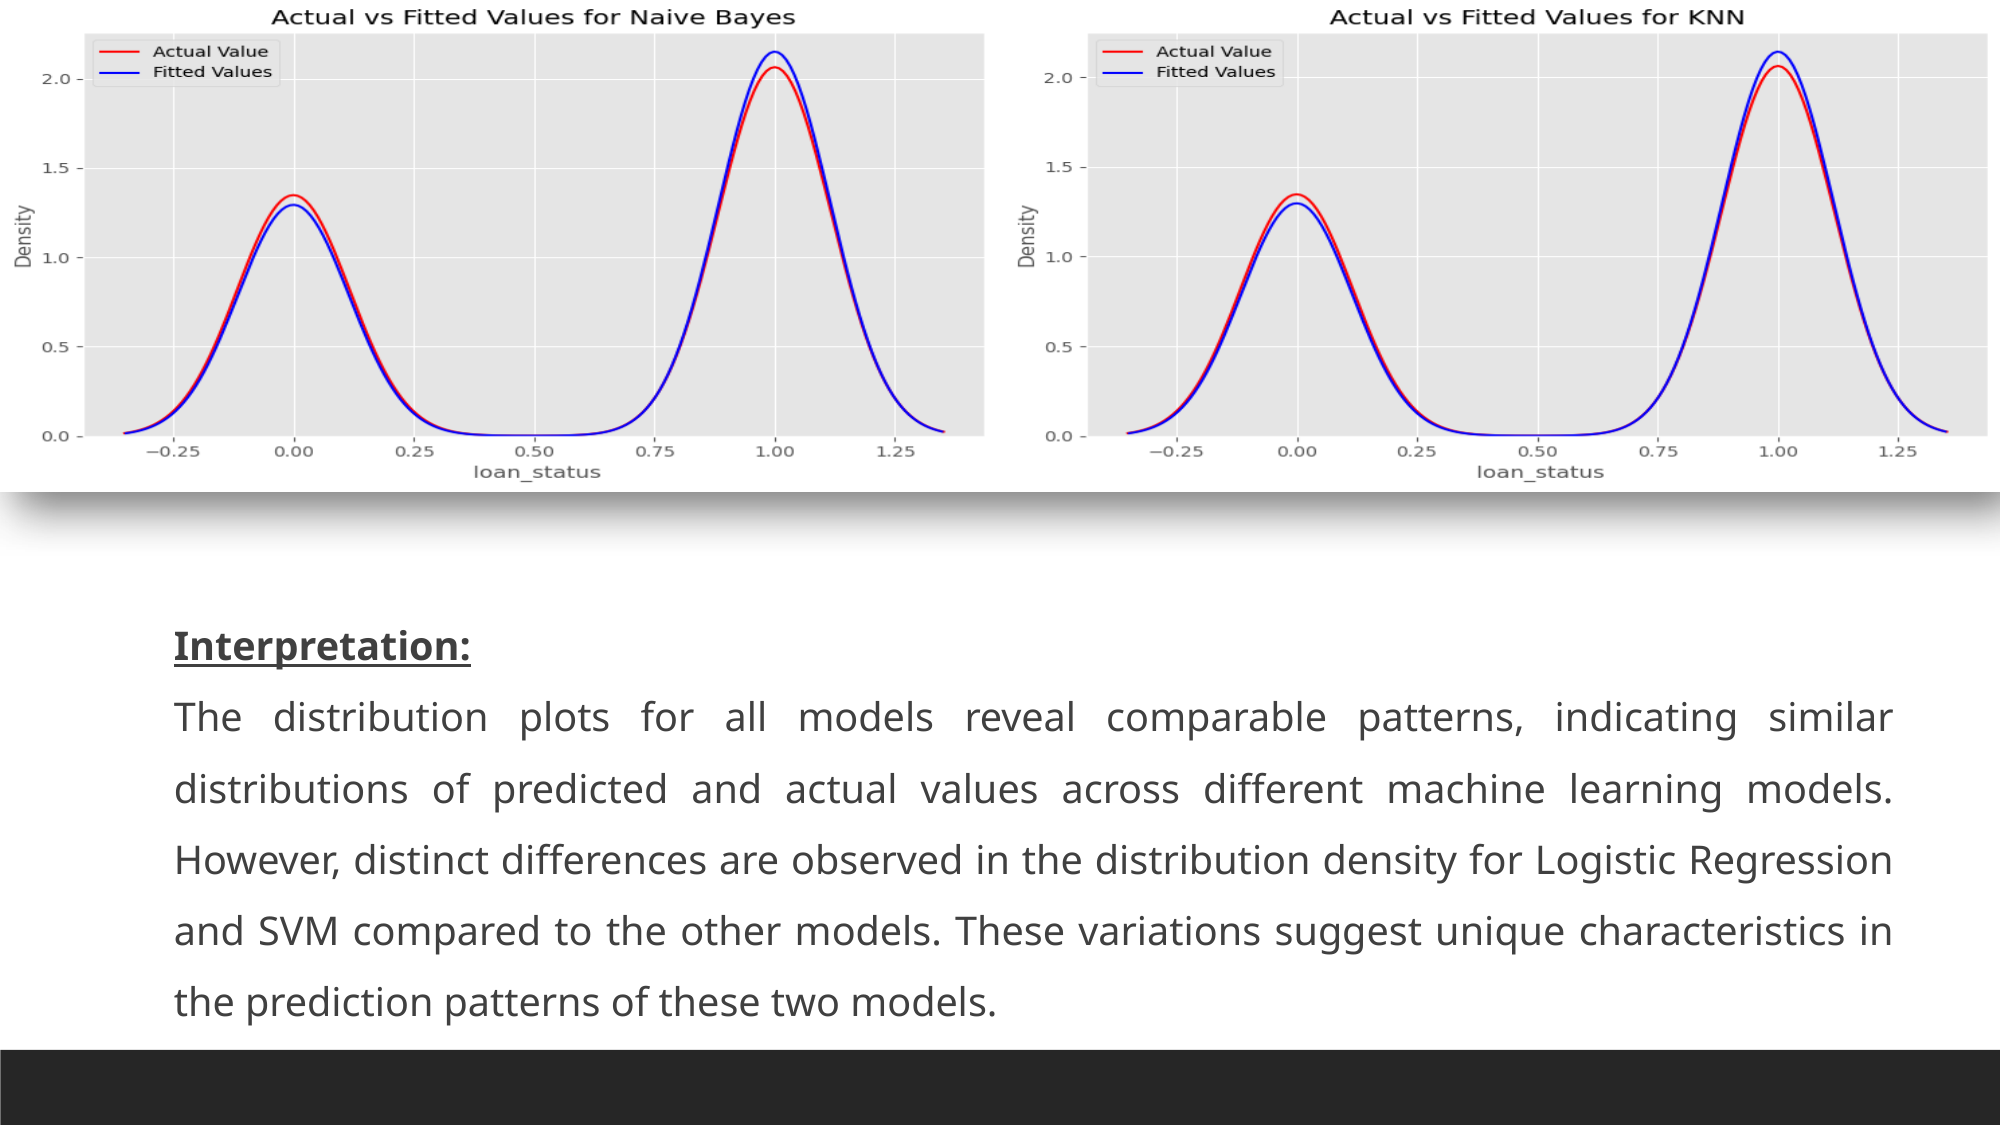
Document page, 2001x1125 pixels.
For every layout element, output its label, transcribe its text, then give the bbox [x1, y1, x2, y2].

picture [0, 0, 2000, 492]
text_box Interpretation: The distribution plots for all models reveal comparable patterns, indicating similar distributions of predicted and actual values across different machine learning models. However, distinct differences are observed in the distribution density for Logistic Regression and SVM compared to the other models. These variations suggest unique characteristics in the prediction patterns of these two models. [159, 613, 1911, 1032]
